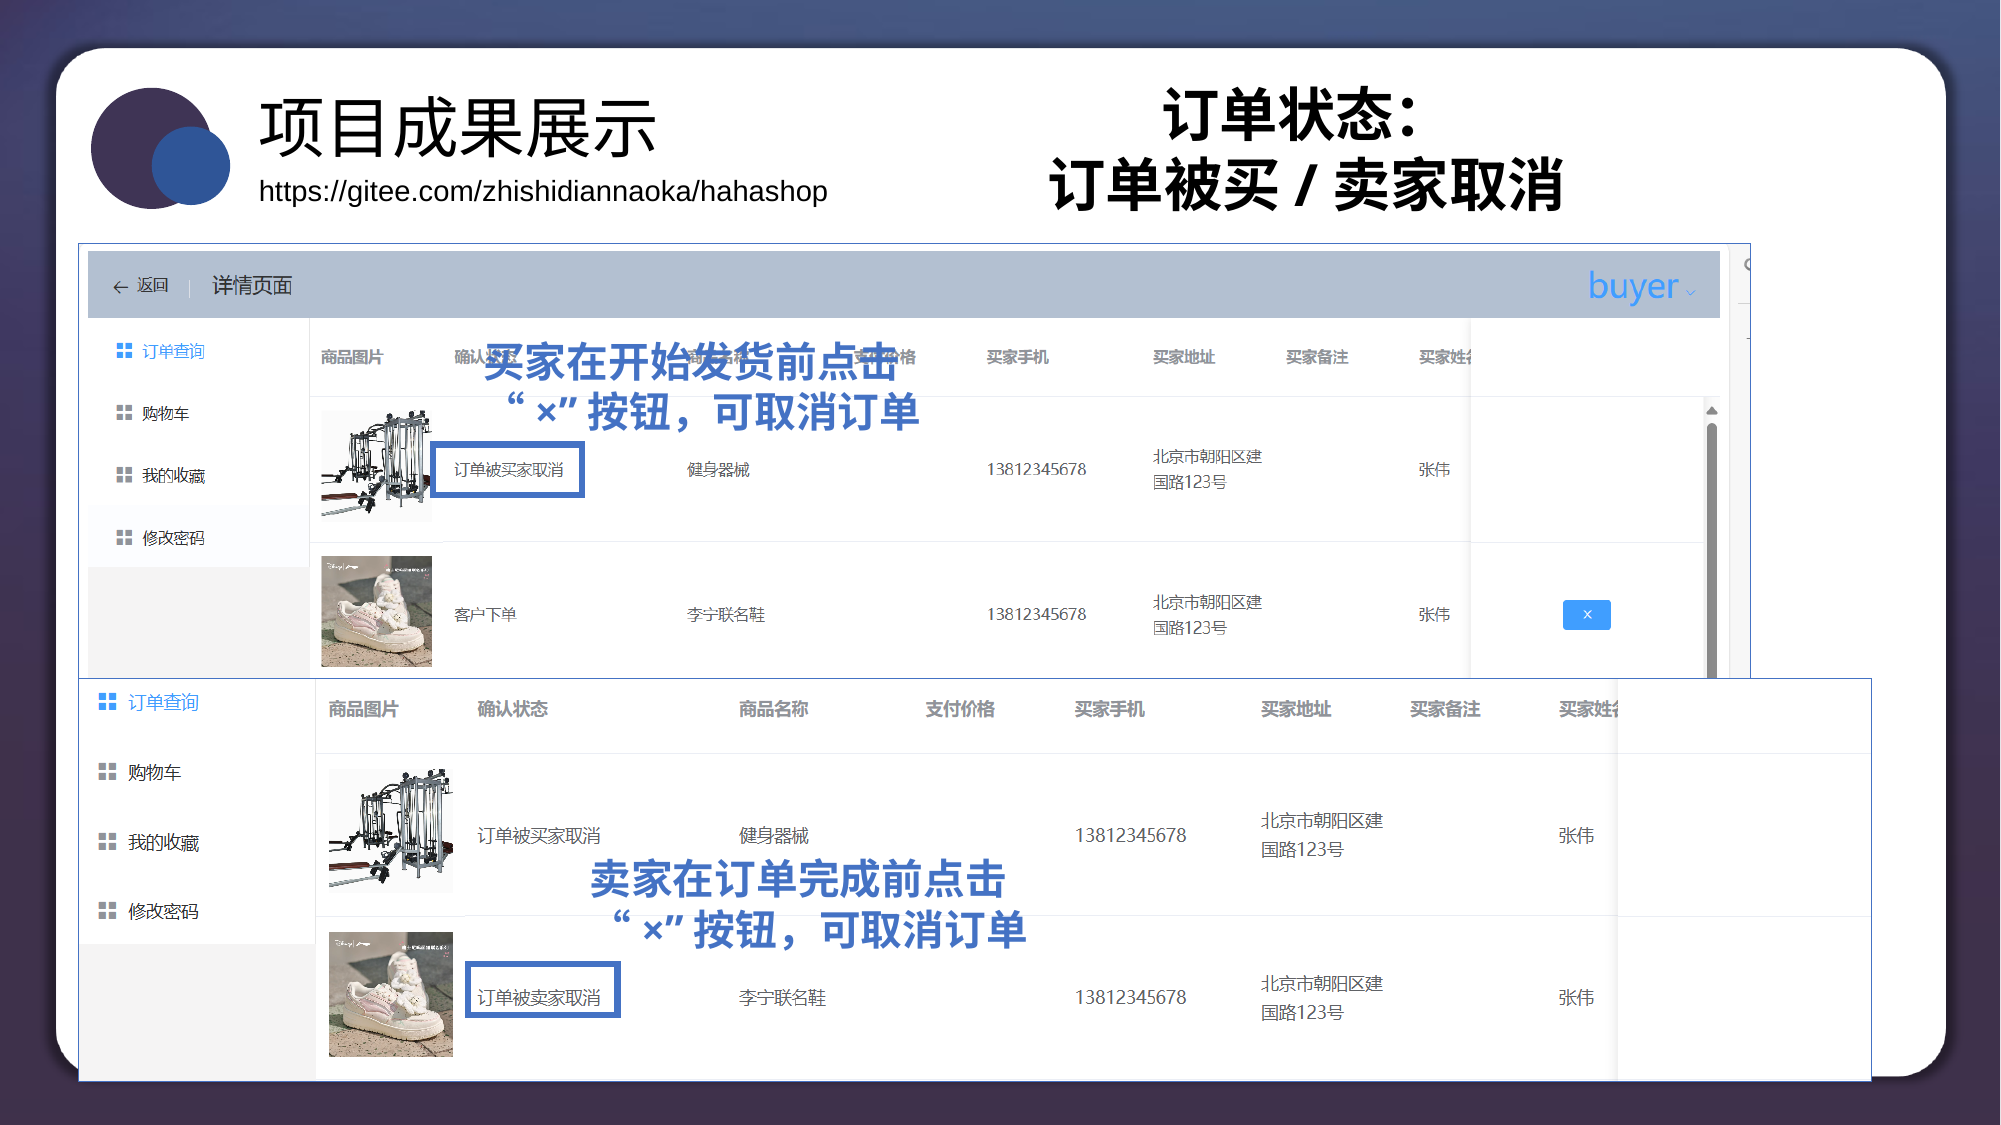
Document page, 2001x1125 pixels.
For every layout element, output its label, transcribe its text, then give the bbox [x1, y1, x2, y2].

text_box 订单状态： 订单被买/卖家取消 [1032, 71, 1581, 226]
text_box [91, 87, 231, 209]
text_box 项目成果展示 [244, 78, 729, 165]
picture [0, 0, 2001, 1125]
text_box https://gitee.com/zhishidiannaoka/hahashop [244, 165, 850, 215]
